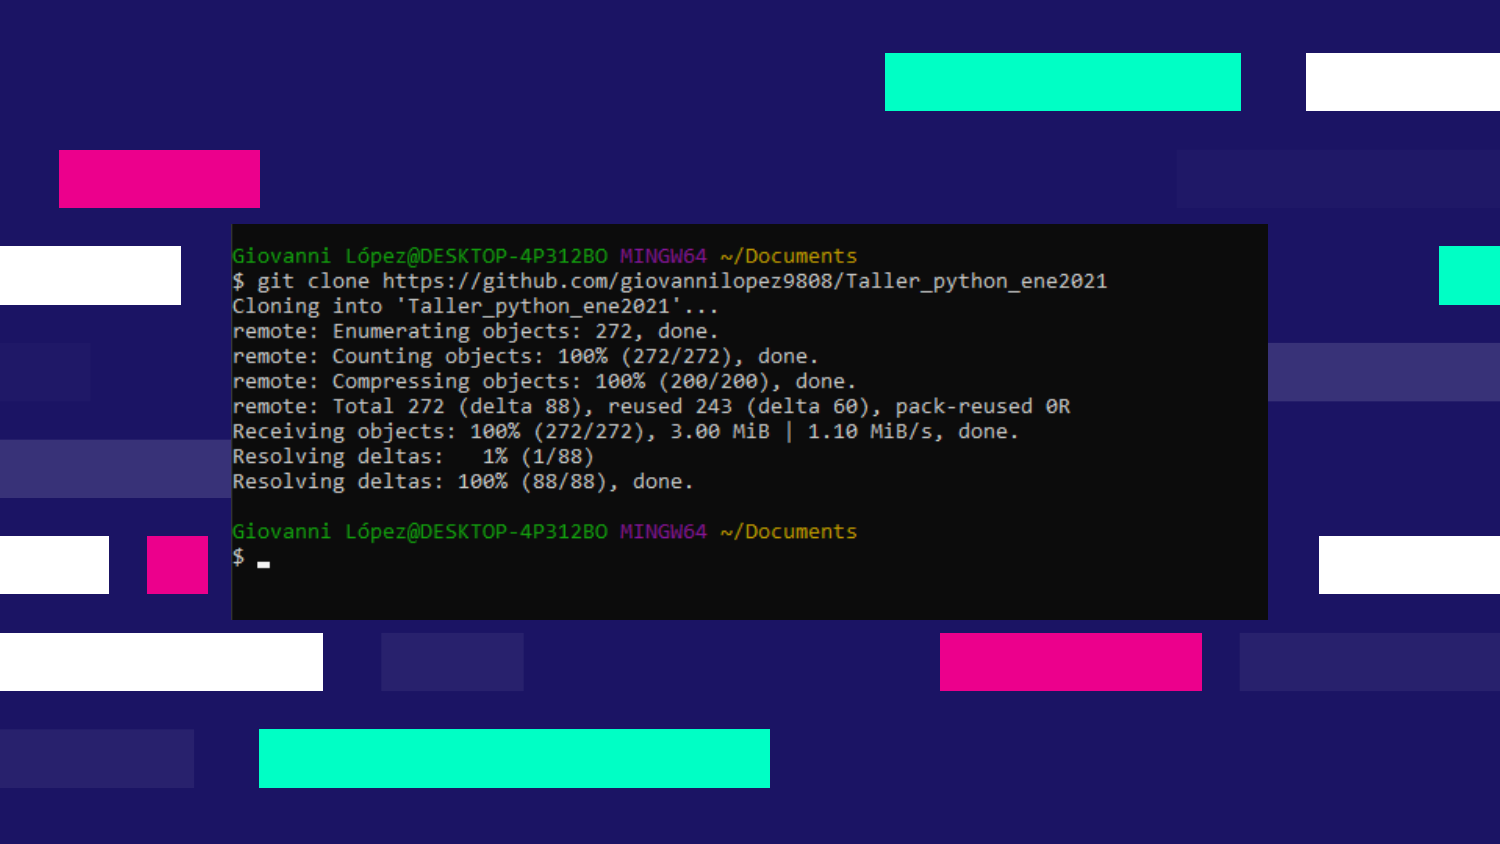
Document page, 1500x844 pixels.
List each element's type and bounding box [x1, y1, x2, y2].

picture [231, 223, 1269, 620]
